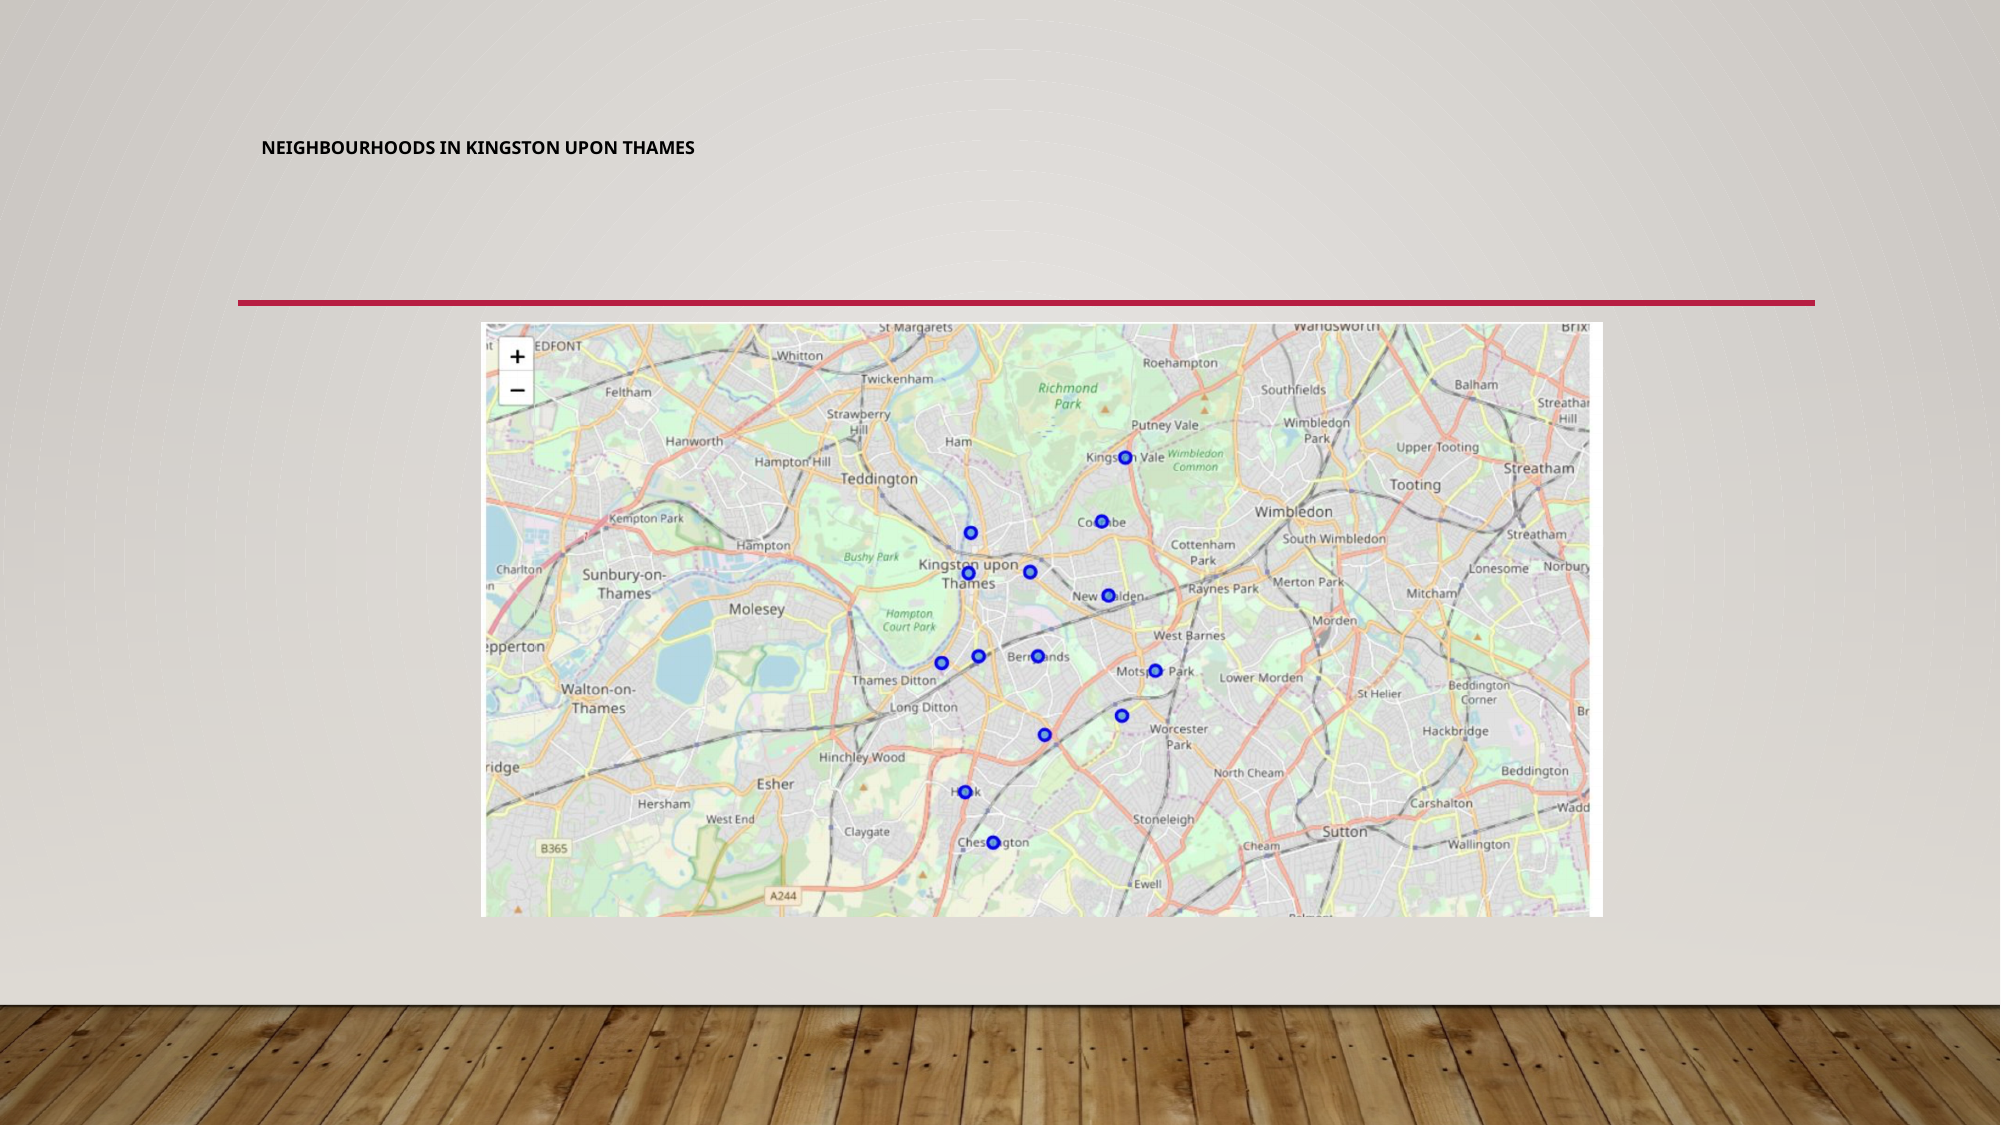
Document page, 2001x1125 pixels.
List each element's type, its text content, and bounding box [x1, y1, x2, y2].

picture [0, 1005, 2000, 1125]
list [481, 321, 1603, 917]
title Neighbourhoods in Kingston upon Thames [246, 131, 1814, 226]
